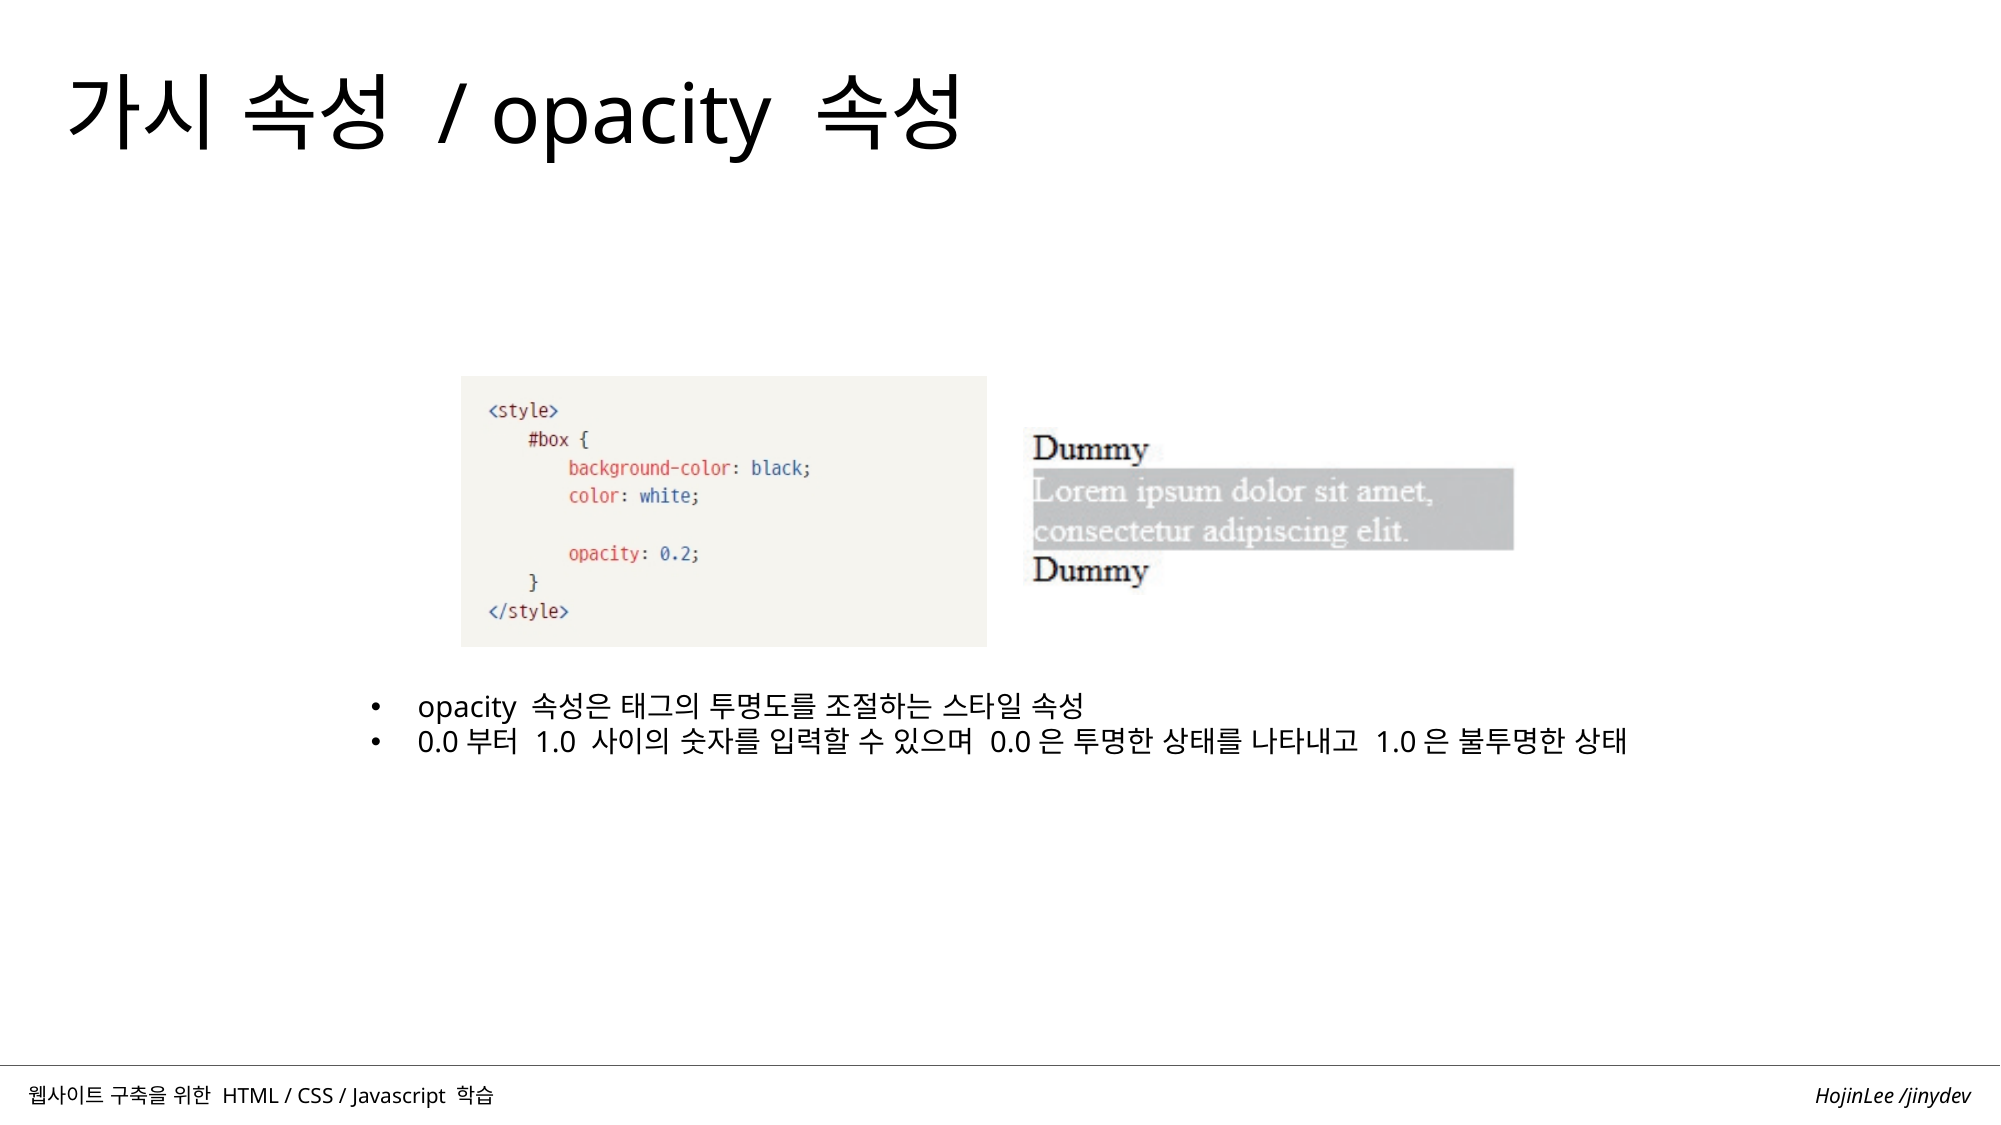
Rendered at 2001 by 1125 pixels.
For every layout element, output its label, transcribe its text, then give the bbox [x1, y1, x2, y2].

text_box opacity 속성은 태그의 투명도를 조절하는 스타일 속성 0.0부터 1.0 사이의 숫자를 입력할 수 있으며 0.0은 투명한 상태를 나타내고 1.0은 불투명한 상태 [356, 681, 1644, 767]
picture [461, 376, 987, 647]
text_box 가시 속성 / opacity 속성 [50, 52, 1051, 168]
picture [1022, 427, 1521, 595]
text_box HojinLee /jinydev [1522, 1074, 1986, 1115]
text_box 웹사이트 구축을 위한 HTML / CSS / Javascript 학습 [14, 1074, 647, 1115]
